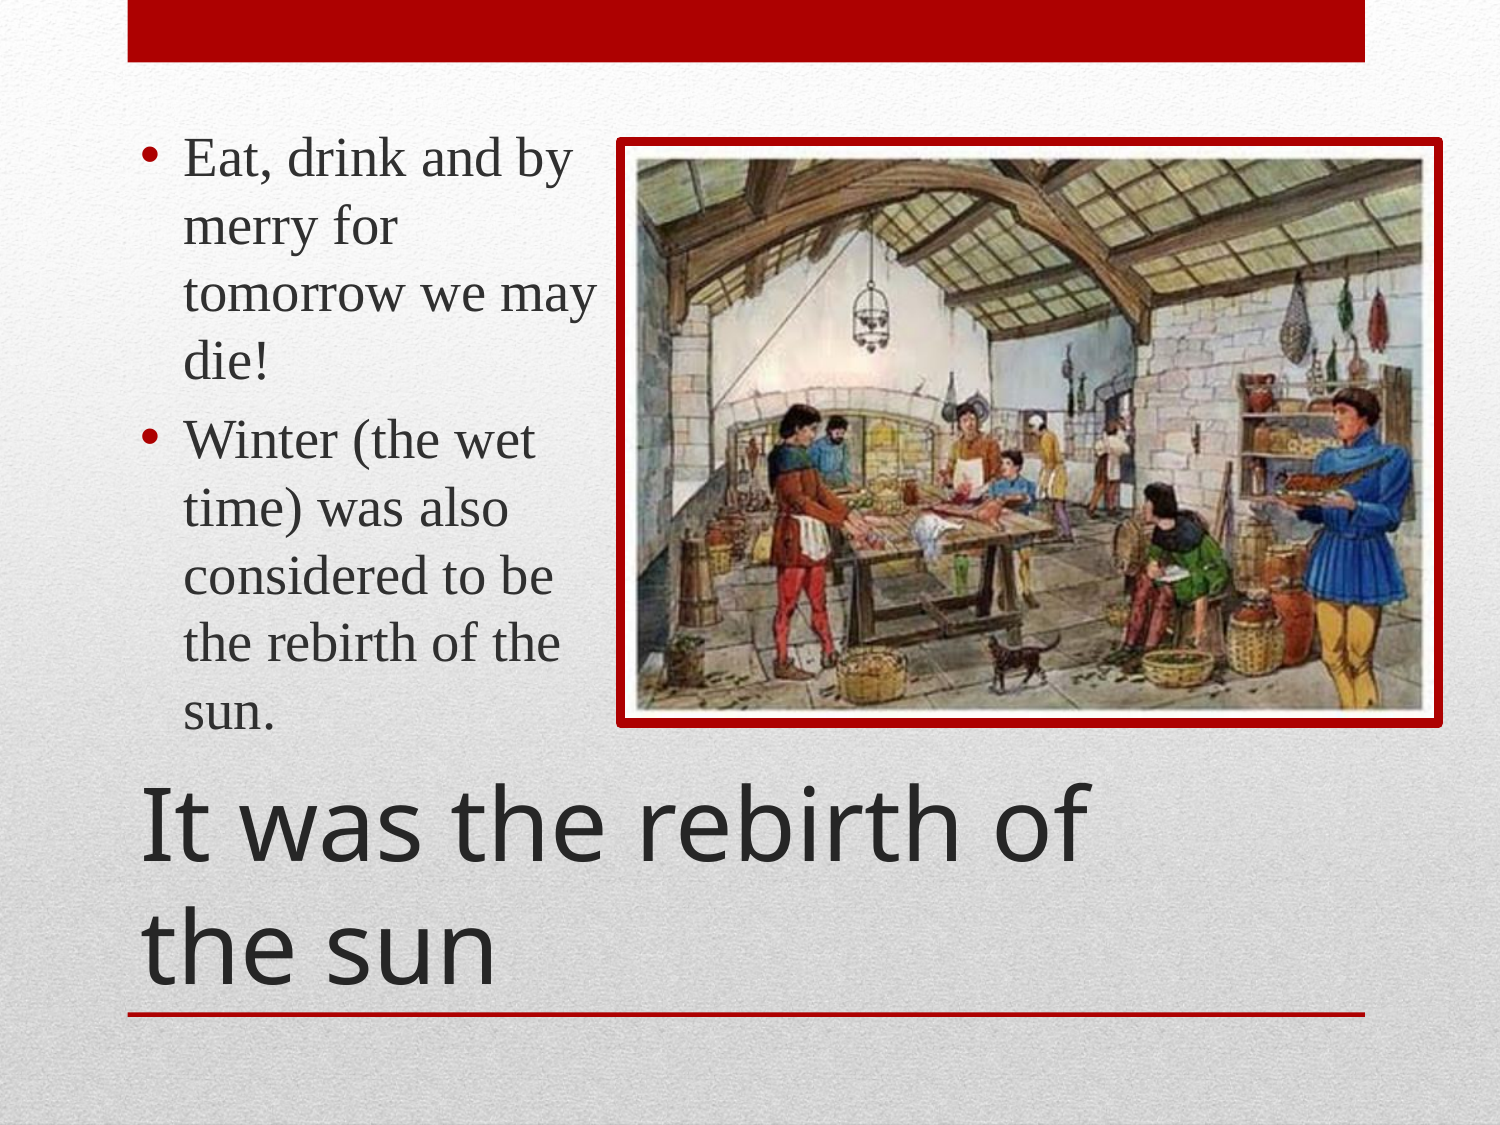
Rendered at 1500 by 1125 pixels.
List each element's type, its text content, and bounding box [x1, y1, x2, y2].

picture [624, 145, 1435, 720]
title It was the rebirth of the sun [125, 750, 1238, 1013]
list Eat, drink and by merry for tomorrow we may die! Winter (the wet time) was also considered to be the rebirth of the sun. [125, 112, 625, 750]
